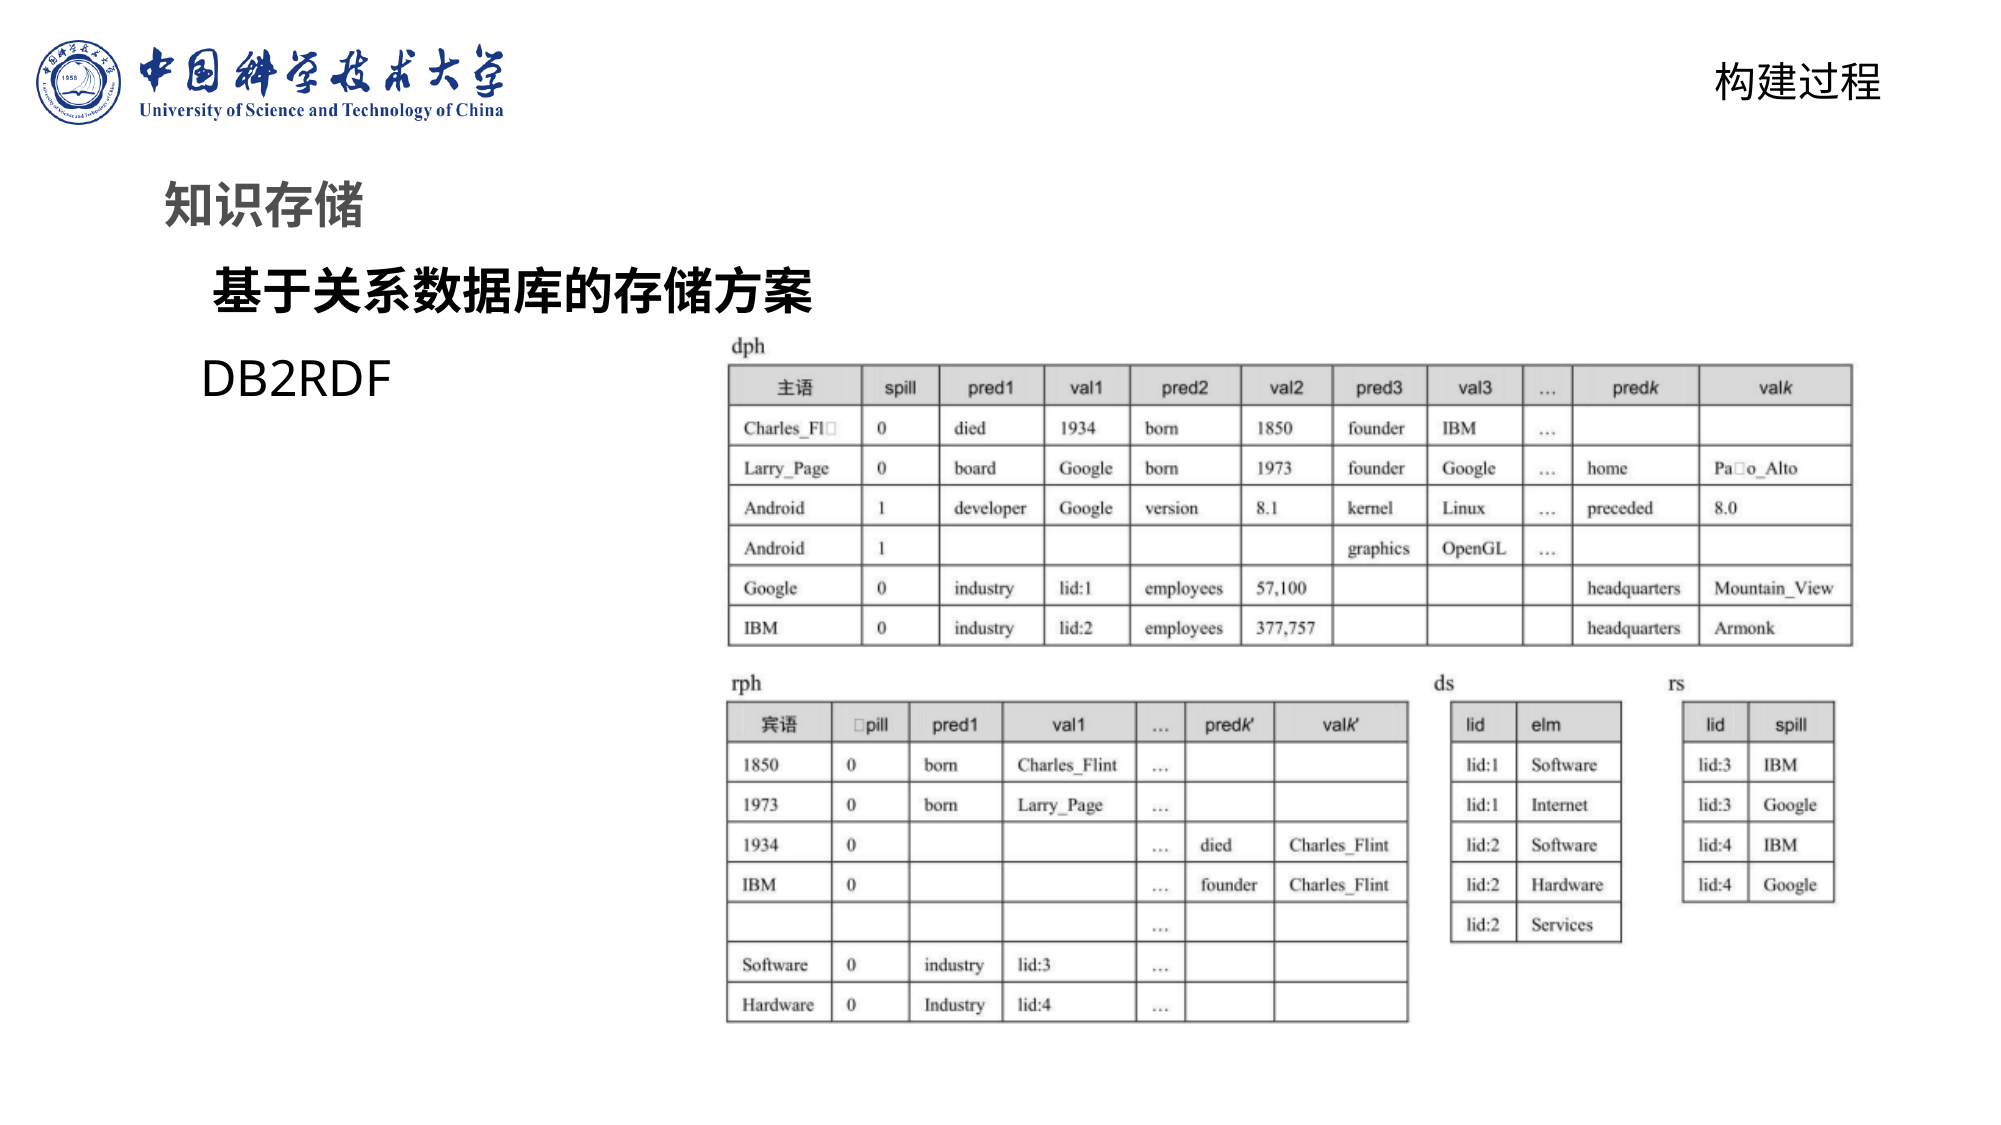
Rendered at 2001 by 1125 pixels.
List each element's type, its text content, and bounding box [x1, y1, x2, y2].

text_box 构建过程 [1699, 48, 1954, 114]
text_box 基于关系数据库的存储方案 [198, 252, 858, 328]
picture [714, 328, 1863, 1038]
text_box 知识存储 [150, 166, 1977, 242]
picture [0, 27, 539, 135]
text_box DB2RDF [185, 338, 407, 414]
